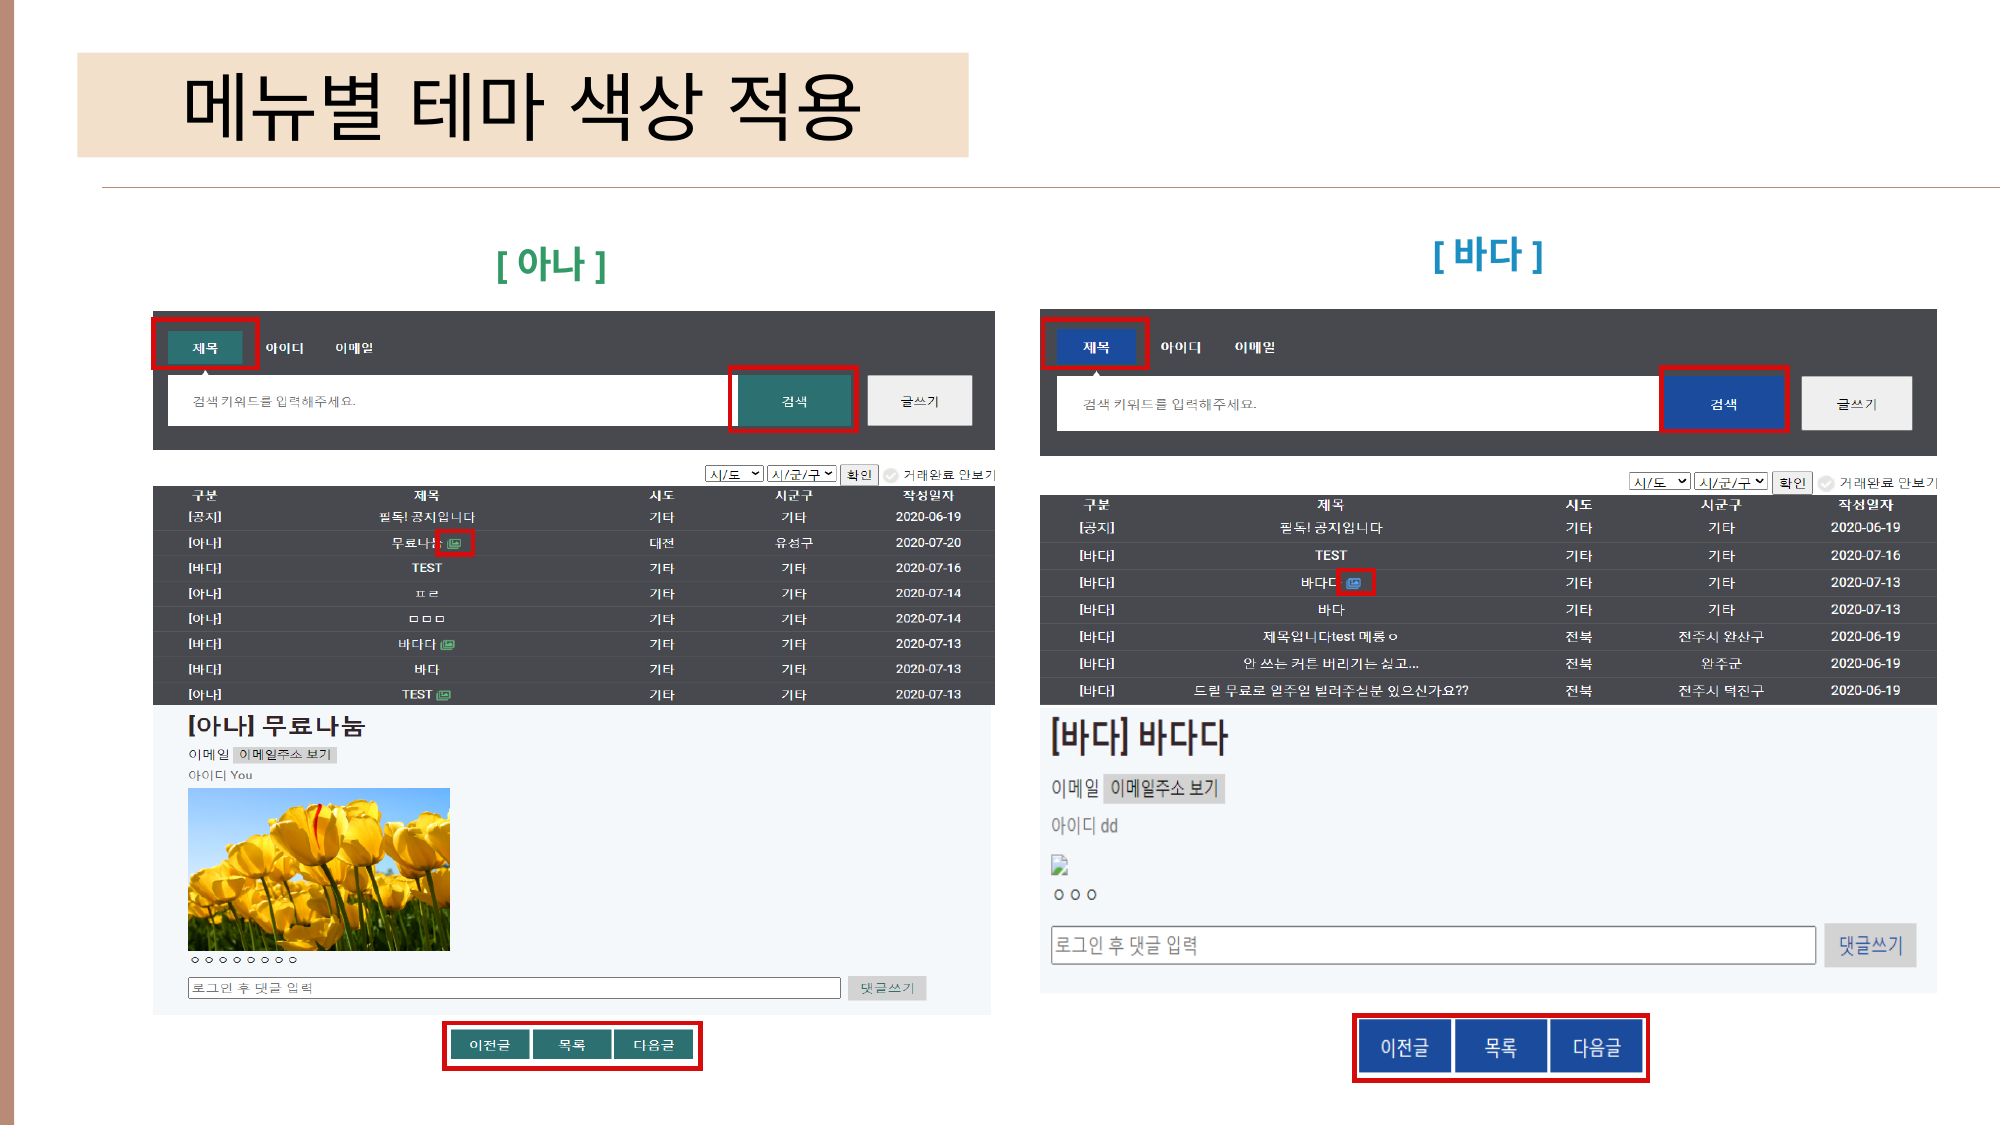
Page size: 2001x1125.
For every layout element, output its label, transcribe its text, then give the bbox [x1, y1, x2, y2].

picture [1040, 309, 1937, 1105]
text_box [0, 0, 15, 1125]
text_box [바다] [1417, 223, 1560, 283]
picture [153, 311, 995, 1069]
text_box 메뉴별 테마 색상 적용 [77, 52, 969, 158]
text_box [아나] [480, 233, 623, 294]
